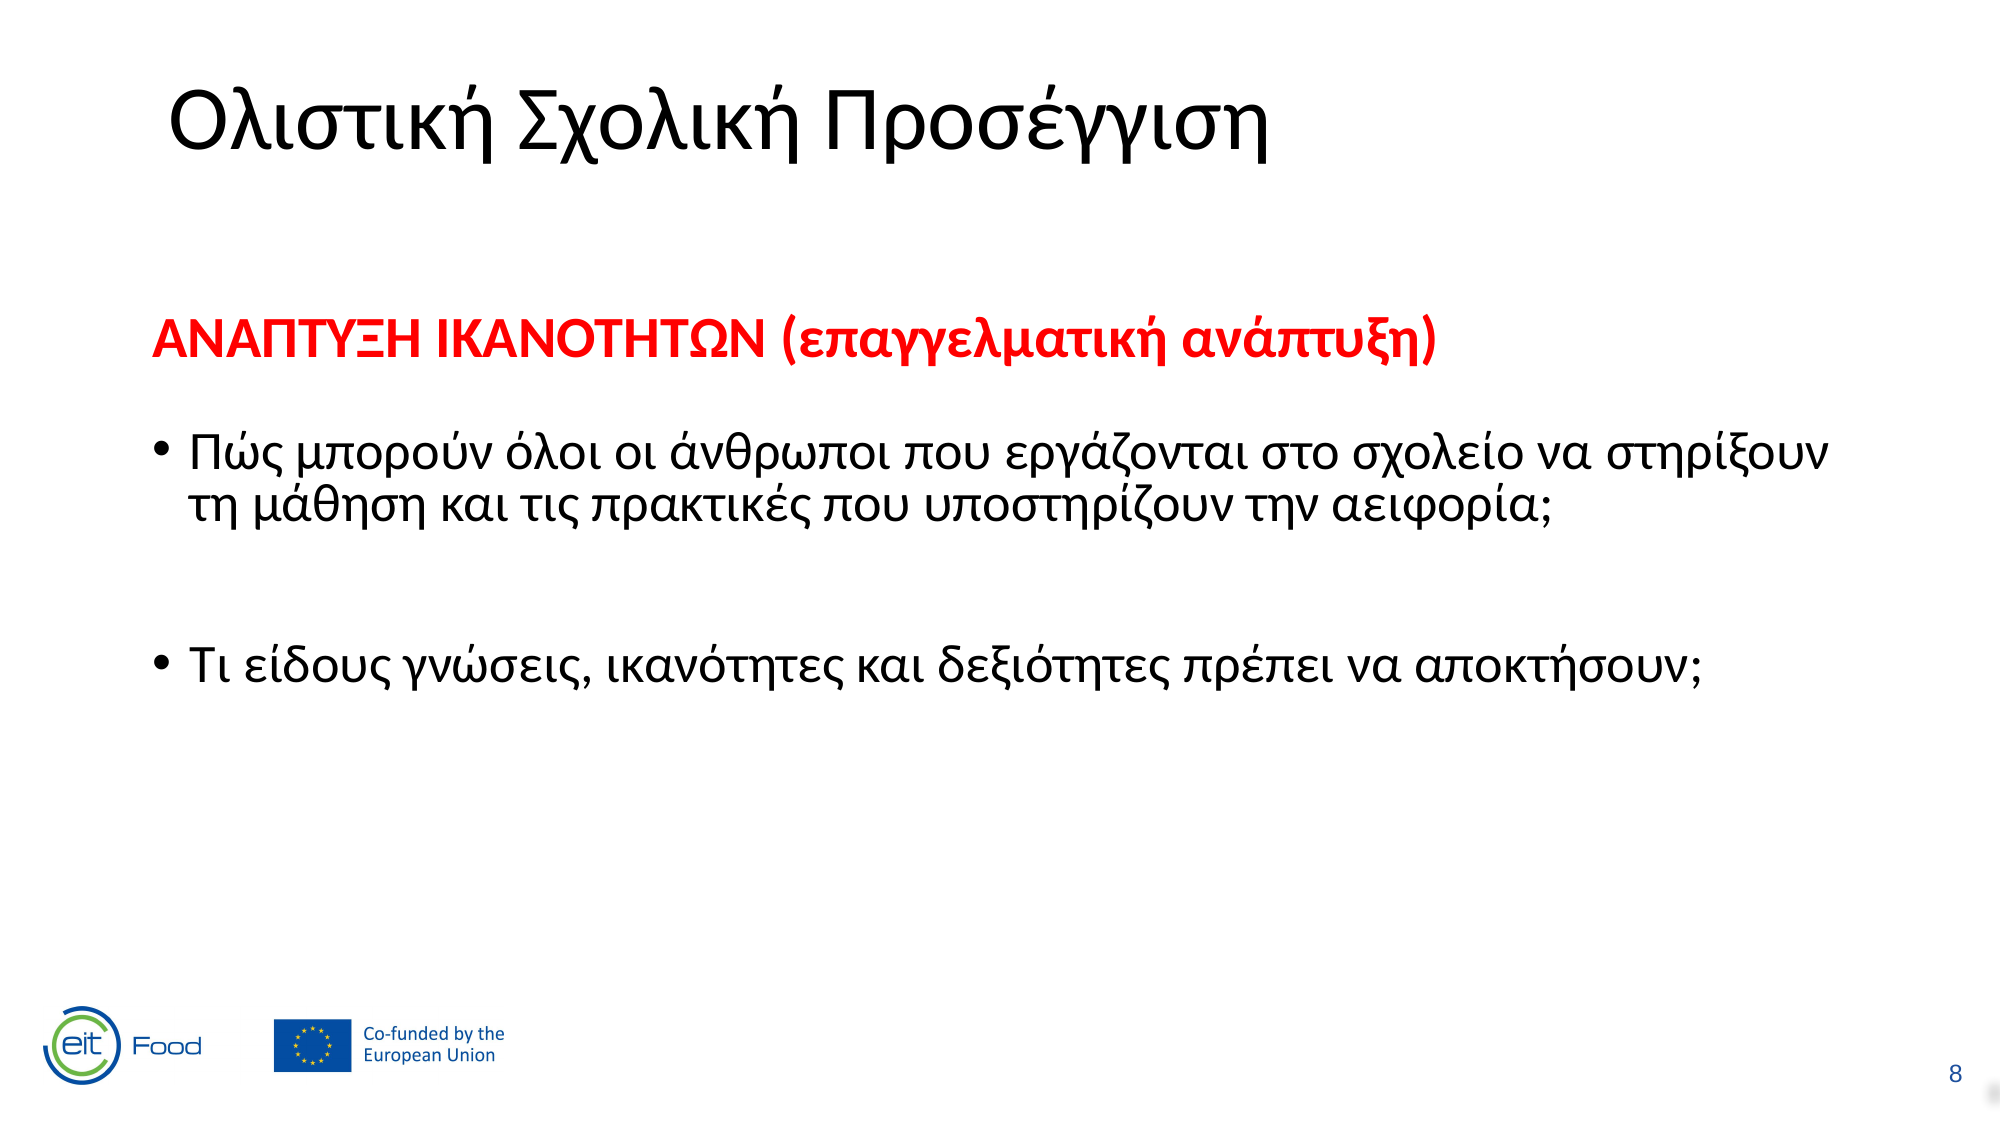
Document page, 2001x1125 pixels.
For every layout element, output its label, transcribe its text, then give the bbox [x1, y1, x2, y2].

text_box Ολιστική Σχολική Προσέγγιση [104, 63, 1337, 155]
list ΑΝΑΠΤΥΞΗ ΙΚΑΝΟΤΗΤΩΝ (επαγγελματική ανάπτυξη) [137, 299, 1863, 420]
text_box Τι είδους γνώσεις, ικανότητες και δεξιότητες πρέπει να αποκτήσουν; [137, 628, 1955, 772]
text_box Πώς μπορούν όλοι οι άνθρωποι που εργάζονται στο σχολείο να στηρίξουν τη μάθηση και τις πρακτικές που υποστηρίζουν την αειφορία; [137, 420, 1895, 584]
slide_number 8 [1527, 1042, 1978, 1103]
picture [43, 1006, 504, 1085]
